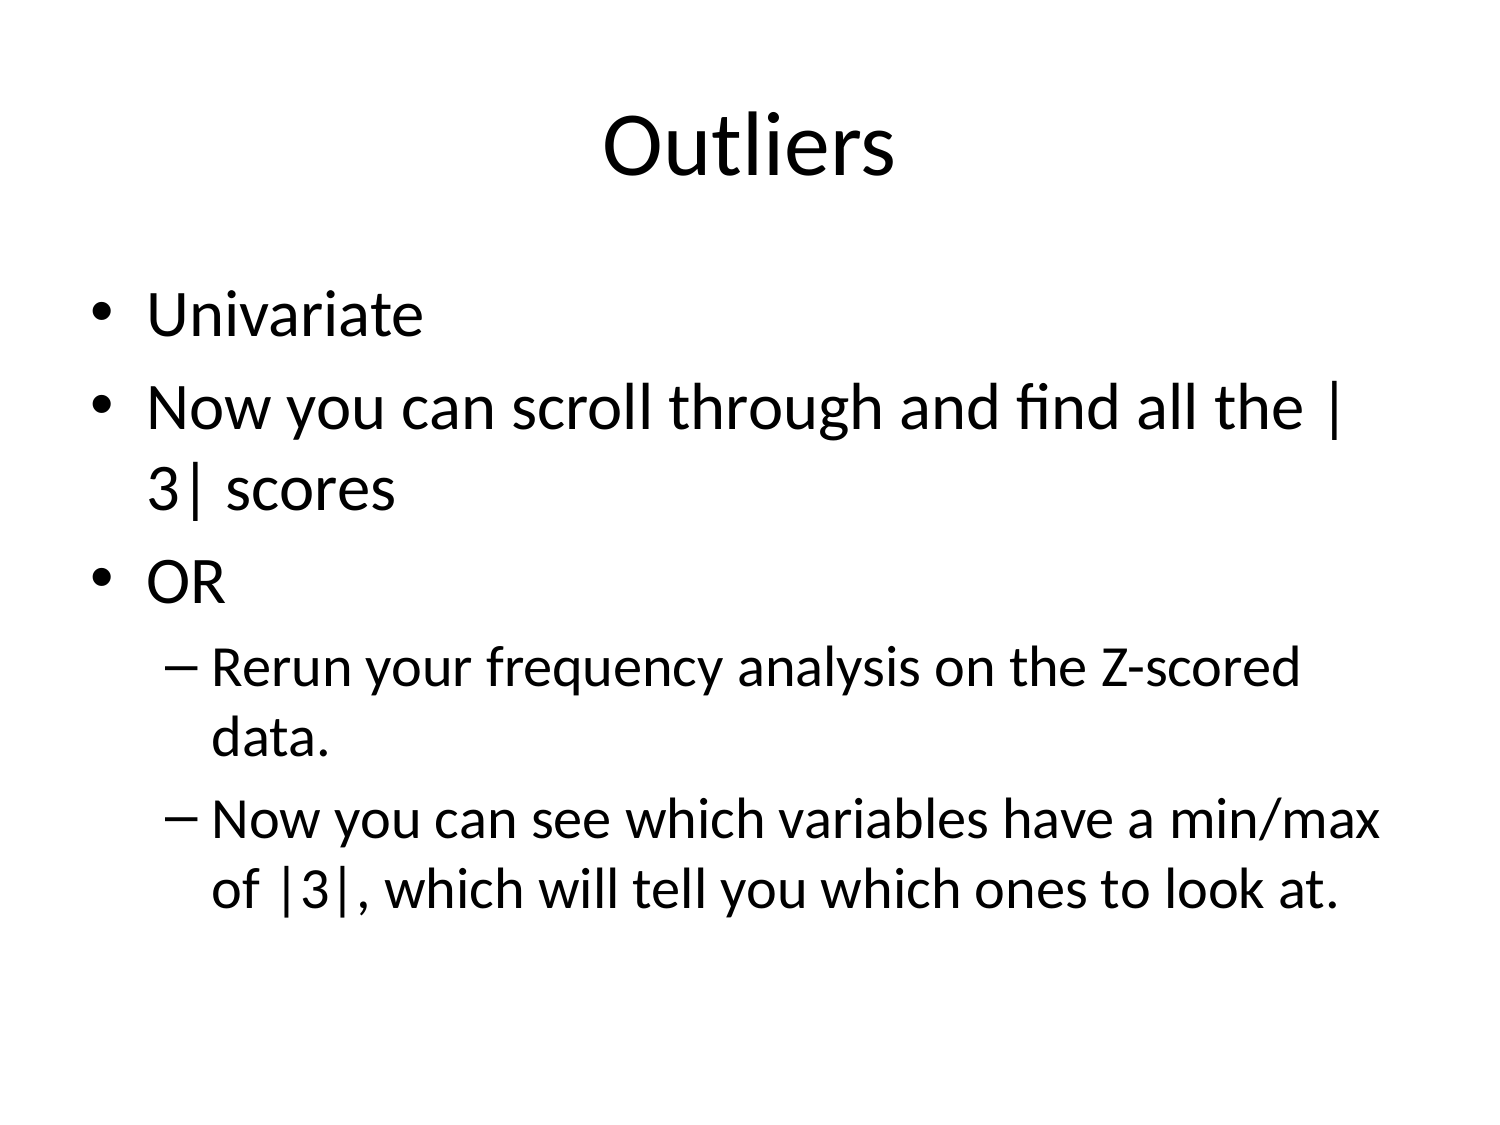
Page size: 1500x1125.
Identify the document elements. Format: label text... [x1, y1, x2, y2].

title Outliers [75, 45, 1425, 233]
list Univariate Now you can scroll through and find all the |3| scores OR Rerun your frequency analysis on the Z-scored data. Now you can see which variables have a min/max of |3|, which will tell you which ones to look at. [75, 262, 1425, 1005]
